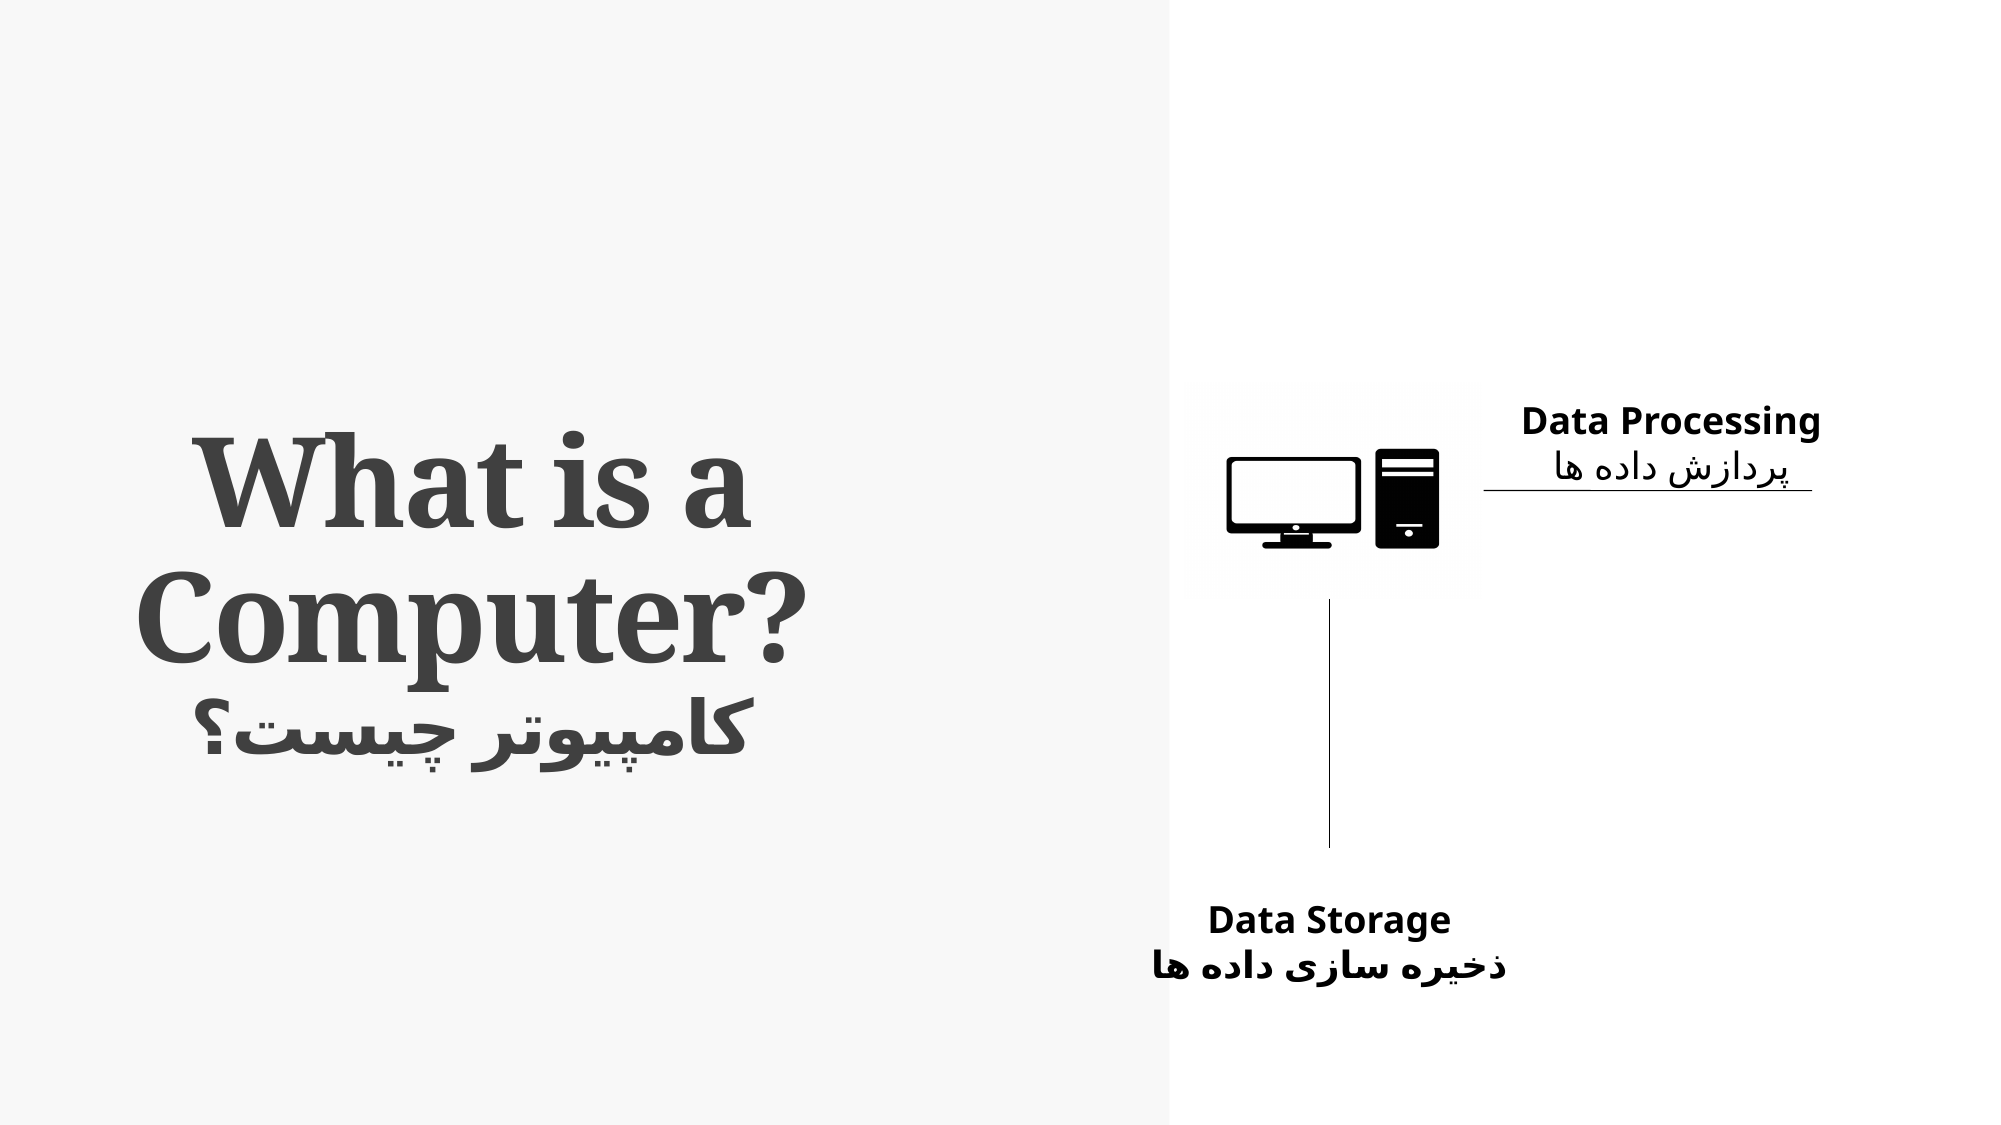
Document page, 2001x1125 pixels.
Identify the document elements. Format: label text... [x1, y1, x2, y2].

title What is a Computer? کامپیوتر چیست؟ [0, 0, 1170, 1125]
picture [1184, 382, 1484, 599]
text_box Data Storage ذخیره سازی داده ها [1089, 888, 1570, 994]
text_box Data Processing پردازش داده ها [1484, 389, 1860, 495]
